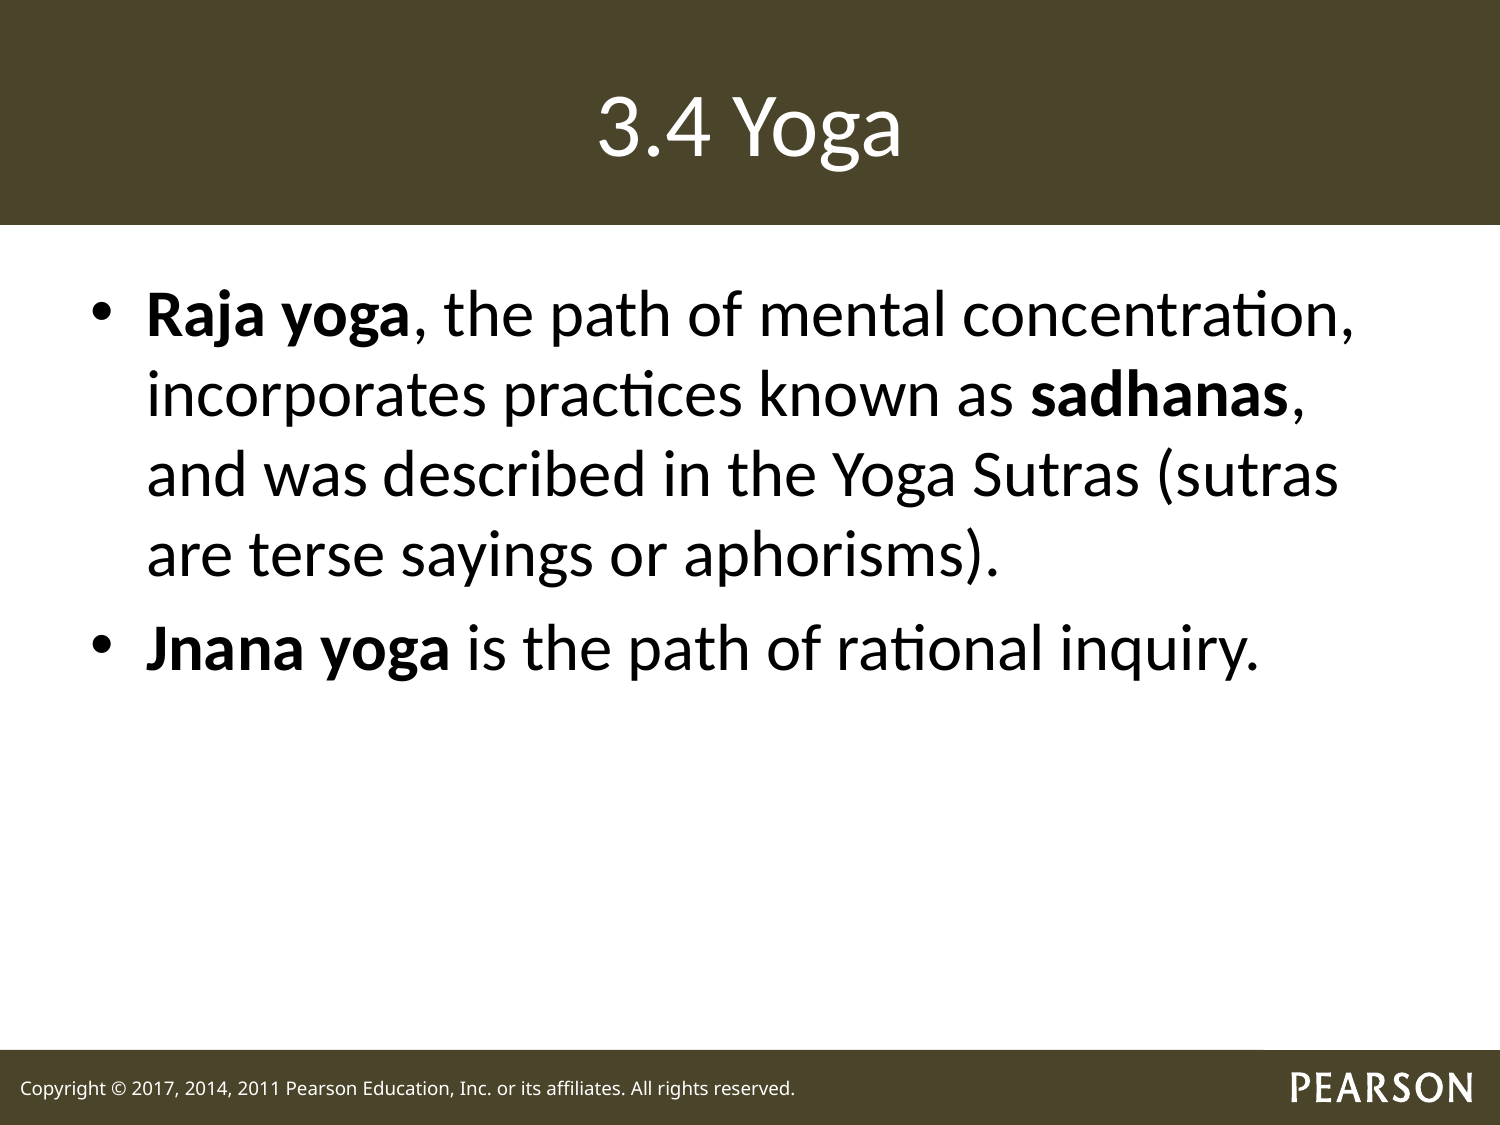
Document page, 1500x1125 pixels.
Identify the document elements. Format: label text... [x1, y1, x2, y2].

title 3.4 Yoga [75, 26, 1425, 214]
list Raja yoga, the path of mental concentration, incorporates practices known as sadhanas, and was described in the Yoga Sutras (sutras are terse sayings or aphorisms). Jnana yoga is the path of rational inquiry. [75, 262, 1425, 1005]
